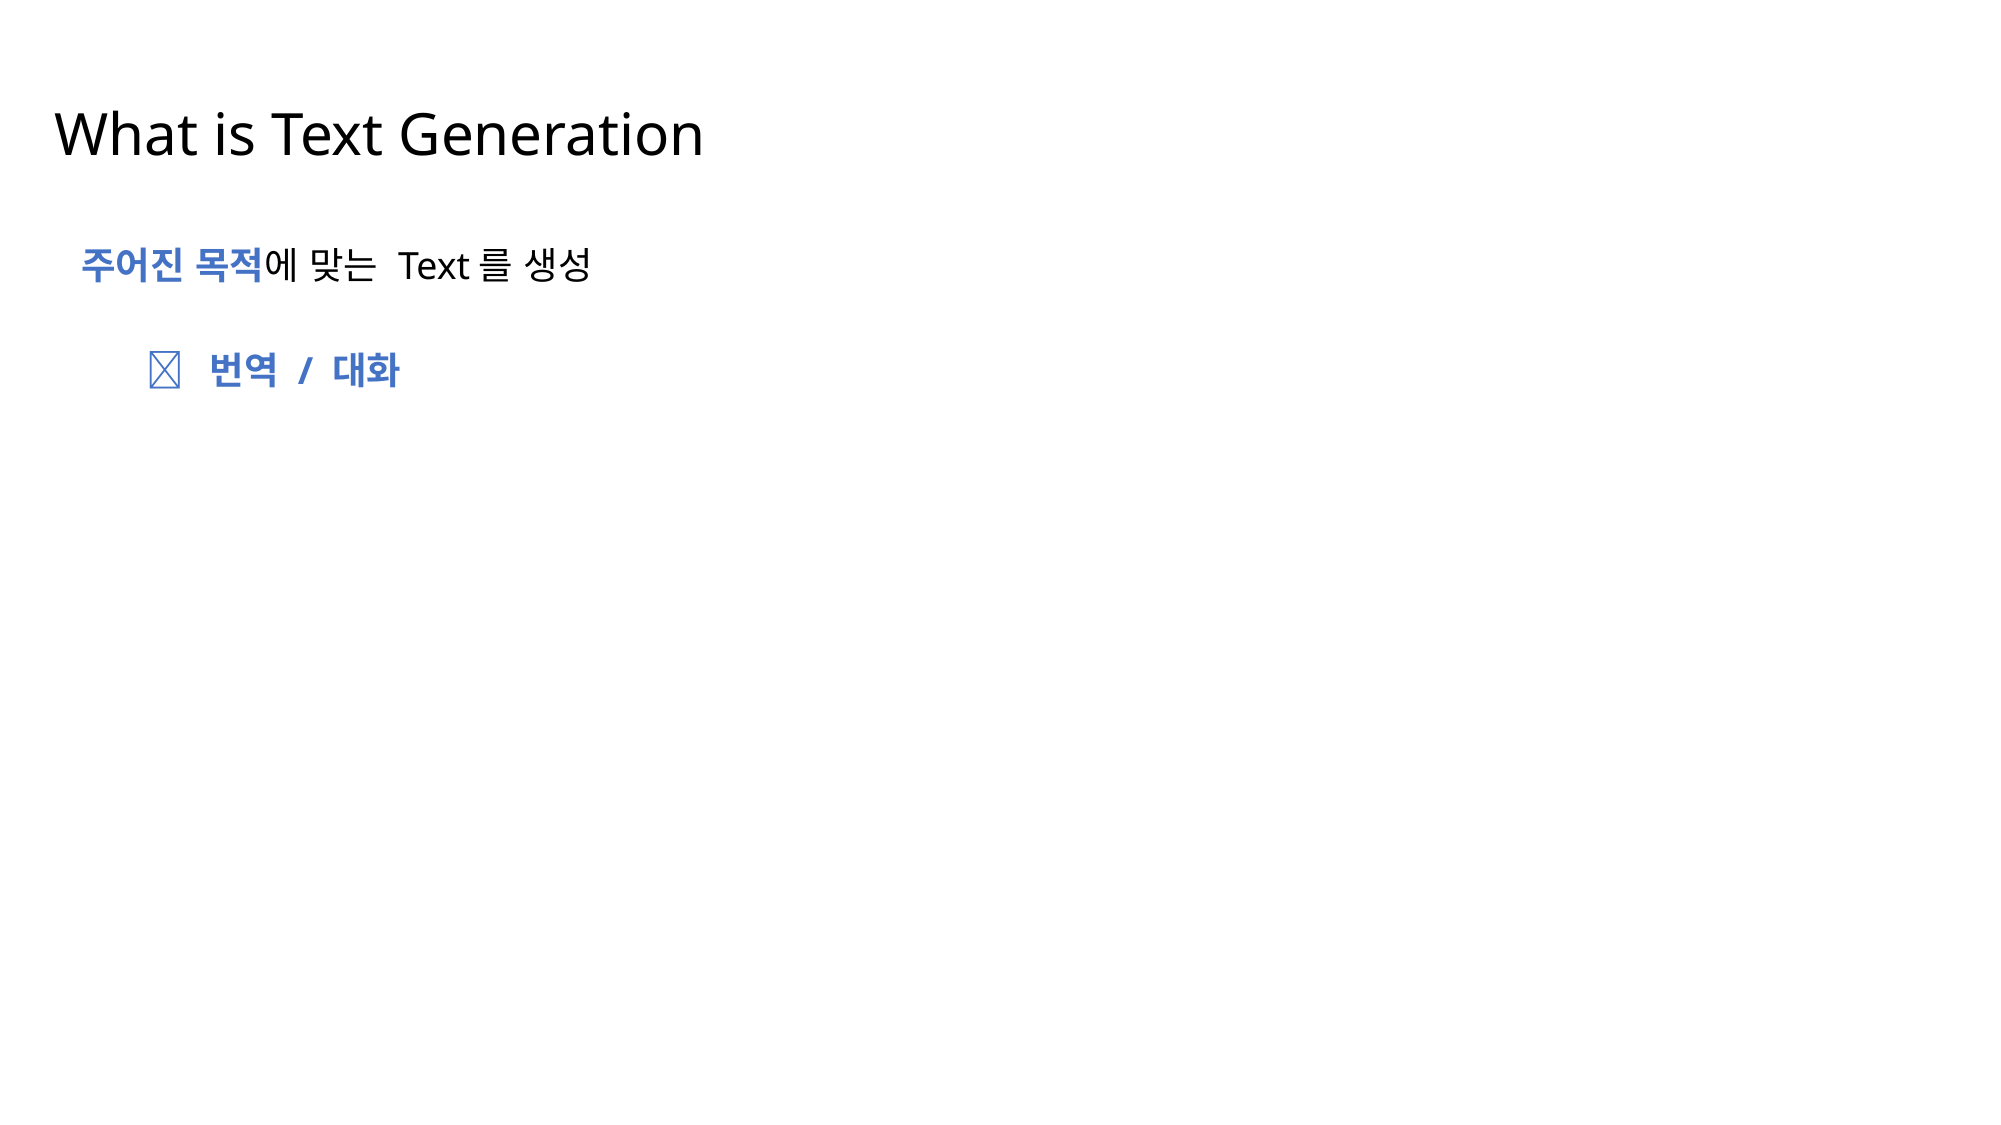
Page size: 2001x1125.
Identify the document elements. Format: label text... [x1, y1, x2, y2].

text_box 주어진 목적에 맞는 Text를 생성 [66, 211, 1270, 294]
text_box  번역 / 대화 [131, 340, 417, 400]
text_box What is Text Generation [39, 89, 721, 175]
